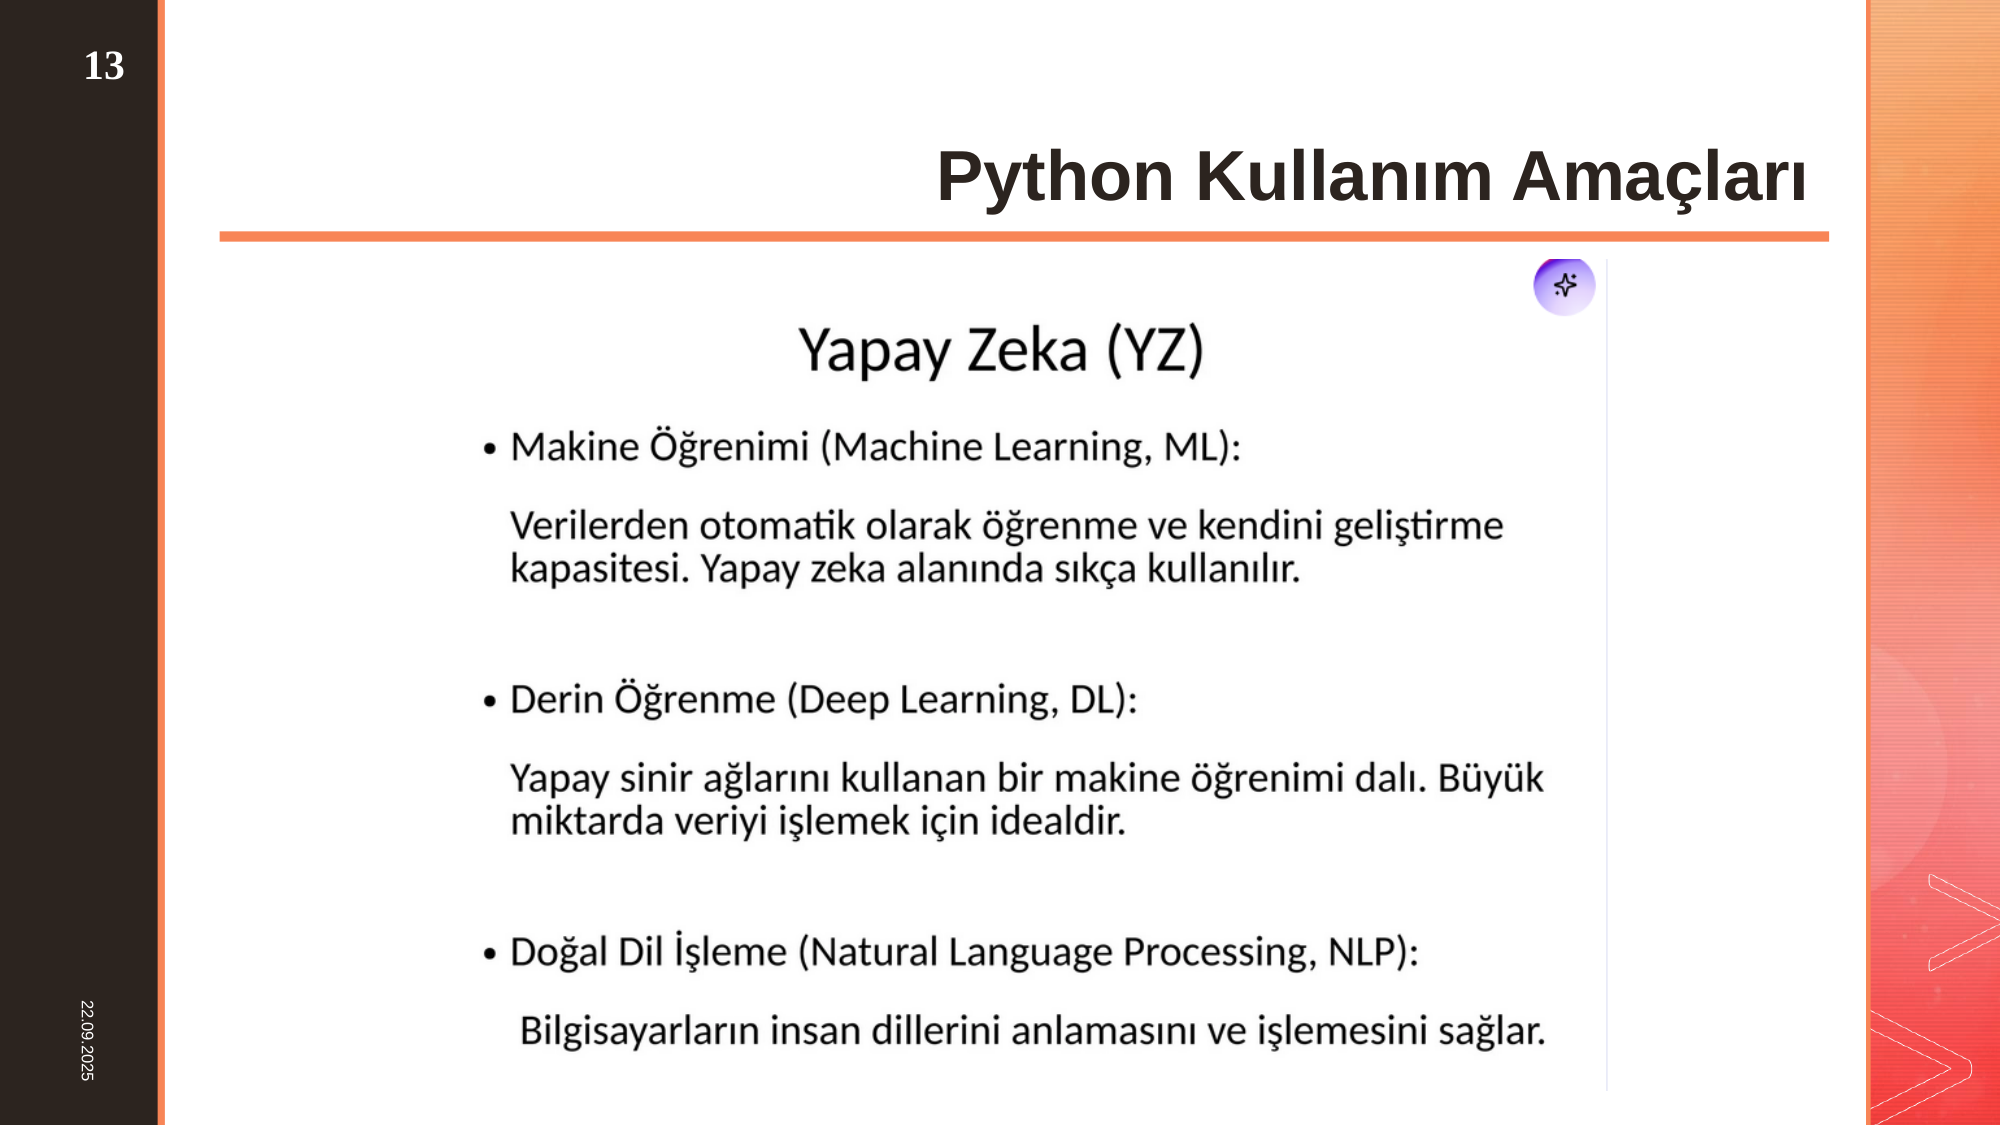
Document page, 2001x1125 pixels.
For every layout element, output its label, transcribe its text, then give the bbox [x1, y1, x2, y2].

slide_number 13 [30, 37, 125, 88]
title Python Kullanım Amaçları [638, 127, 1811, 318]
text_box 22.09.2025 [75, 997, 99, 1086]
picture [1871, 0, 2000, 1125]
text_box [219, 231, 638, 242]
text_box [1811, 231, 1830, 242]
picture [439, 259, 1609, 1091]
